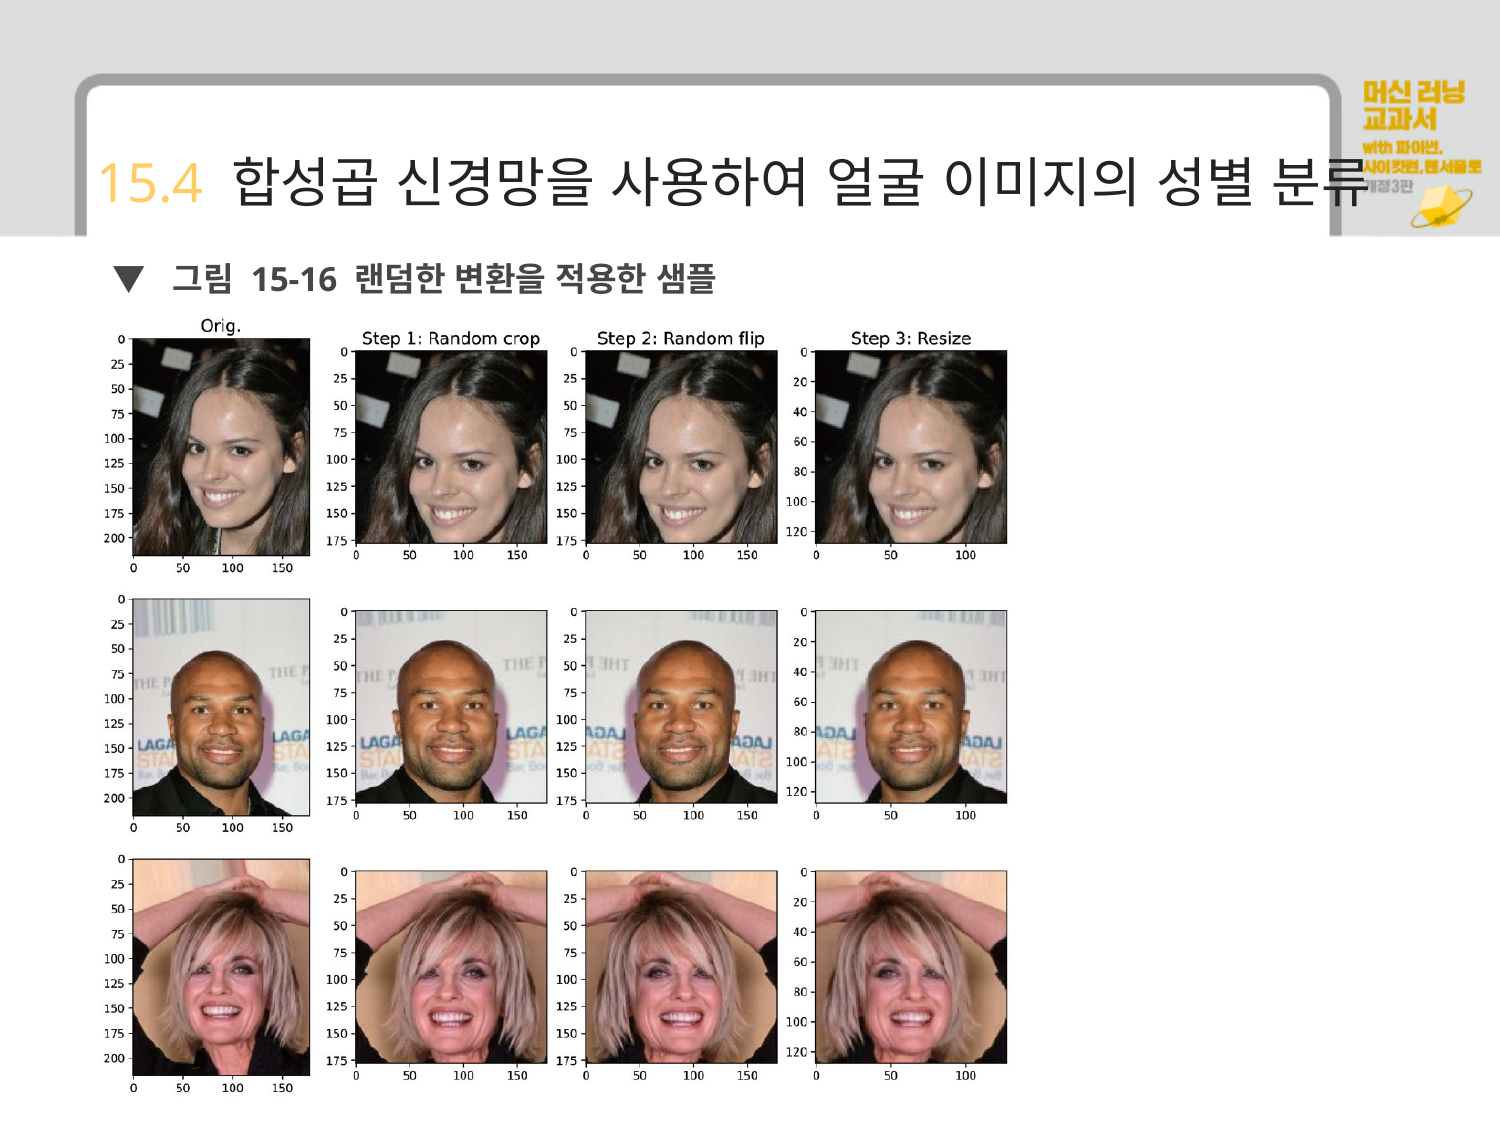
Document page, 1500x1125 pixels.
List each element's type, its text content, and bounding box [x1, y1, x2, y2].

picture [0, 0, 1500, 1125]
text_box ▼ 그림 15-16 랜덤한 변환을 적용한 샘플 [97, 251, 1424, 317]
title 15.4 합성곱 신경망을 사용하여 얼굴 이미지의 성별 분류 [81, 90, 1412, 222]
